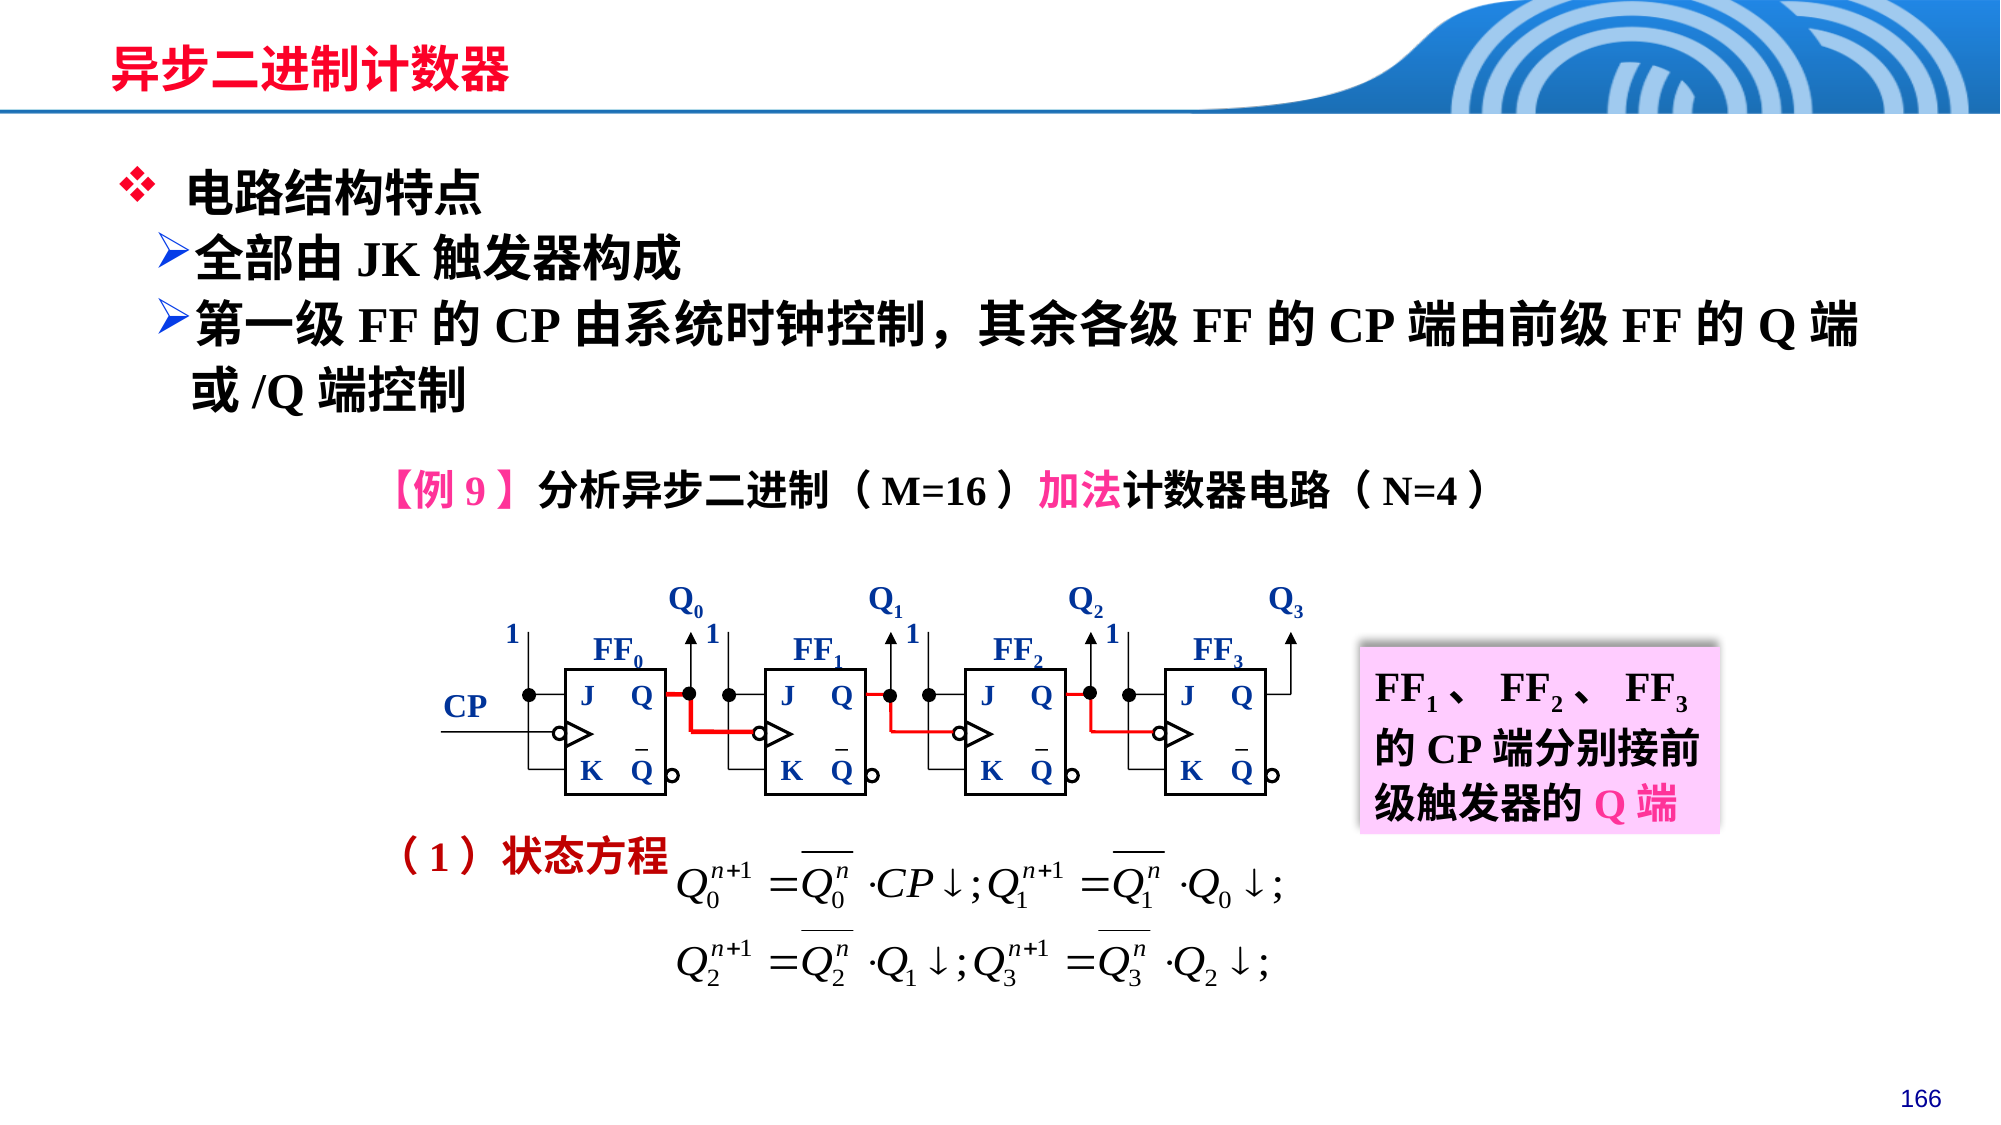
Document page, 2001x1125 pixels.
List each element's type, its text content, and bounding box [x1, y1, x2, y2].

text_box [428, 569, 1329, 795]
text_box FF1、FF2、FF3 的CP端分别接前级触发器的Q端 [1360, 646, 1720, 835]
text_box 电路结构特点 全部由JK触发器构成 第一级FF的CP由系统时钟控制，其余各级FF的CP端由前级FF的Q端或/Q端控制 [100, 147, 1875, 427]
title 异步二进制计数器 [99, 40, 964, 103]
picture [669, 840, 1293, 997]
text_box 【例9】分析异步二进制（M=16）加法计数器电路（N=4） [356, 456, 1750, 521]
text_box （1）状态方程 [362, 822, 748, 888]
picture [0, 0, 2000, 114]
